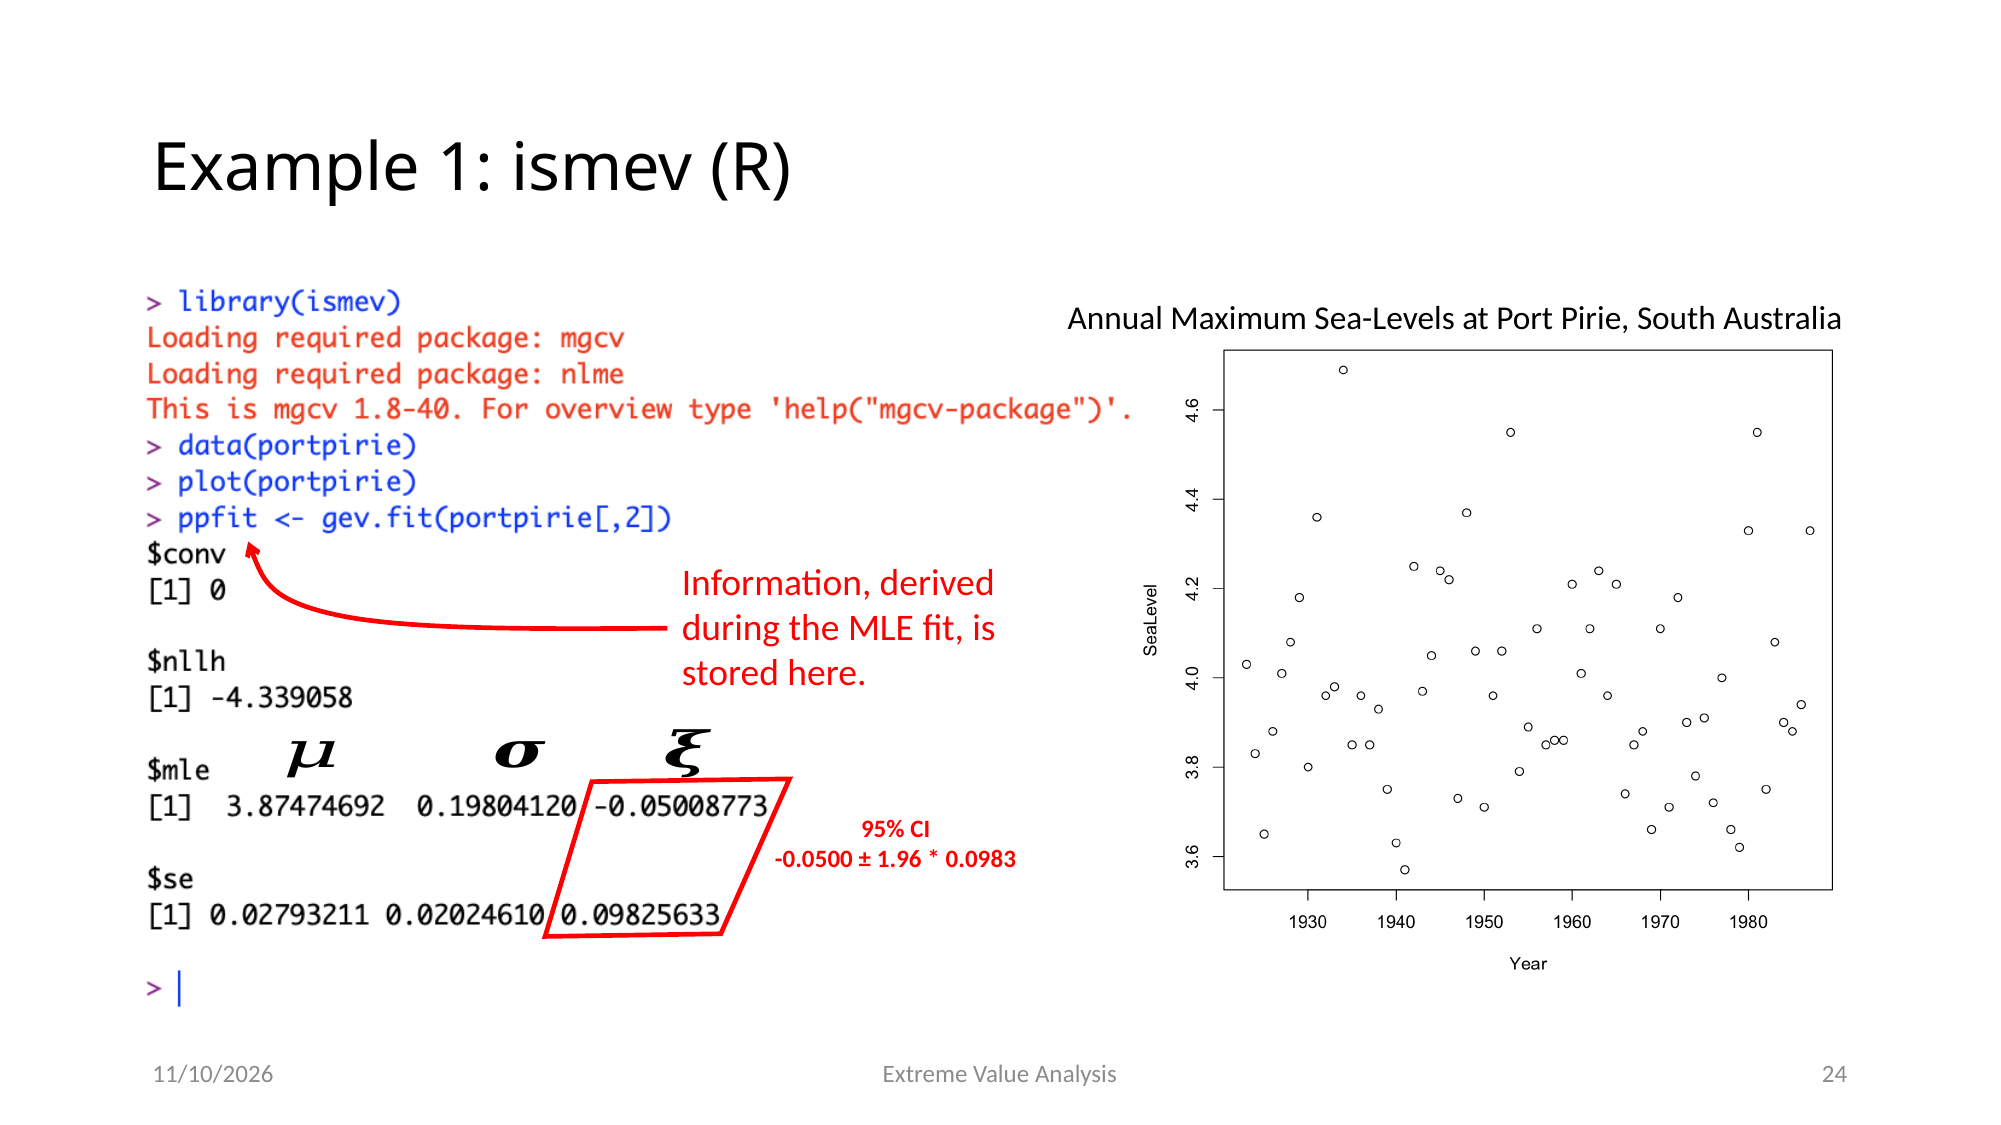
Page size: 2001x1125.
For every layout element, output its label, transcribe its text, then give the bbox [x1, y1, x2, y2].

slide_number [137, 1042, 588, 1103]
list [137, 270, 1154, 1014]
title Example 1: ismev (R) [137, 59, 1863, 278]
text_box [545, 778, 1035, 937]
footer Extreme Value Analysis [662, 1042, 1338, 1103]
slide_number 24 [1412, 1042, 1863, 1103]
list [1138, 337, 1848, 983]
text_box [283, 723, 715, 780]
text_box Annual Maximum Sea-Levels at Port Pirie, South Australia [1154, 289, 1859, 344]
